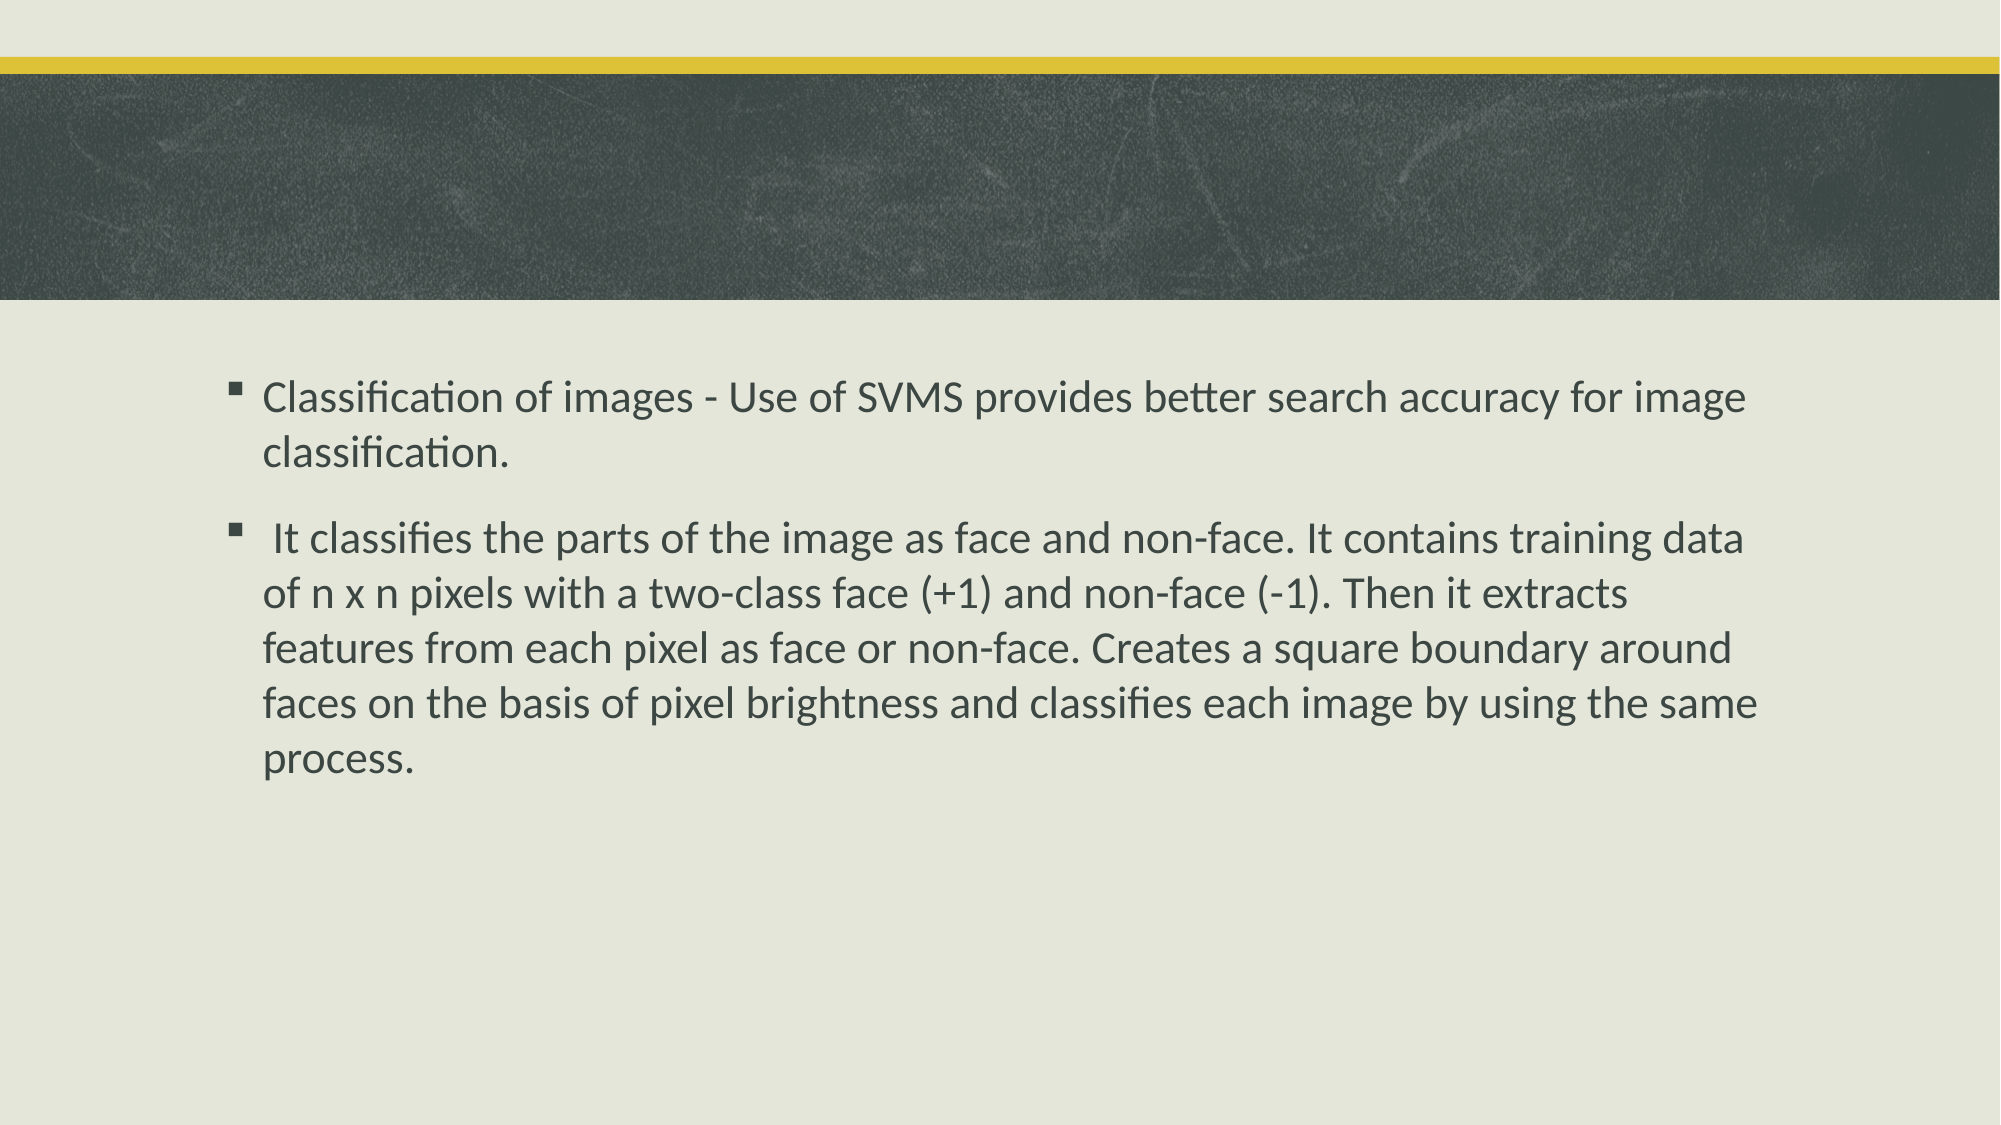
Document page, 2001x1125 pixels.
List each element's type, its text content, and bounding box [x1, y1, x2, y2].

picture [0, 74, 2000, 300]
list Classification of images - Use of SVMS provides better search accuracy for image classification. It classifies the parts of the image as face and non-face. It contains training data of n x n pixels with a two-class face (+1) and non-face (-1). Then it extracts features from each pixel as face or non-face. Creates a square boundary around faces on the basis of pixel brightness and classifies each image by using the same process. [210, 359, 1790, 1014]
